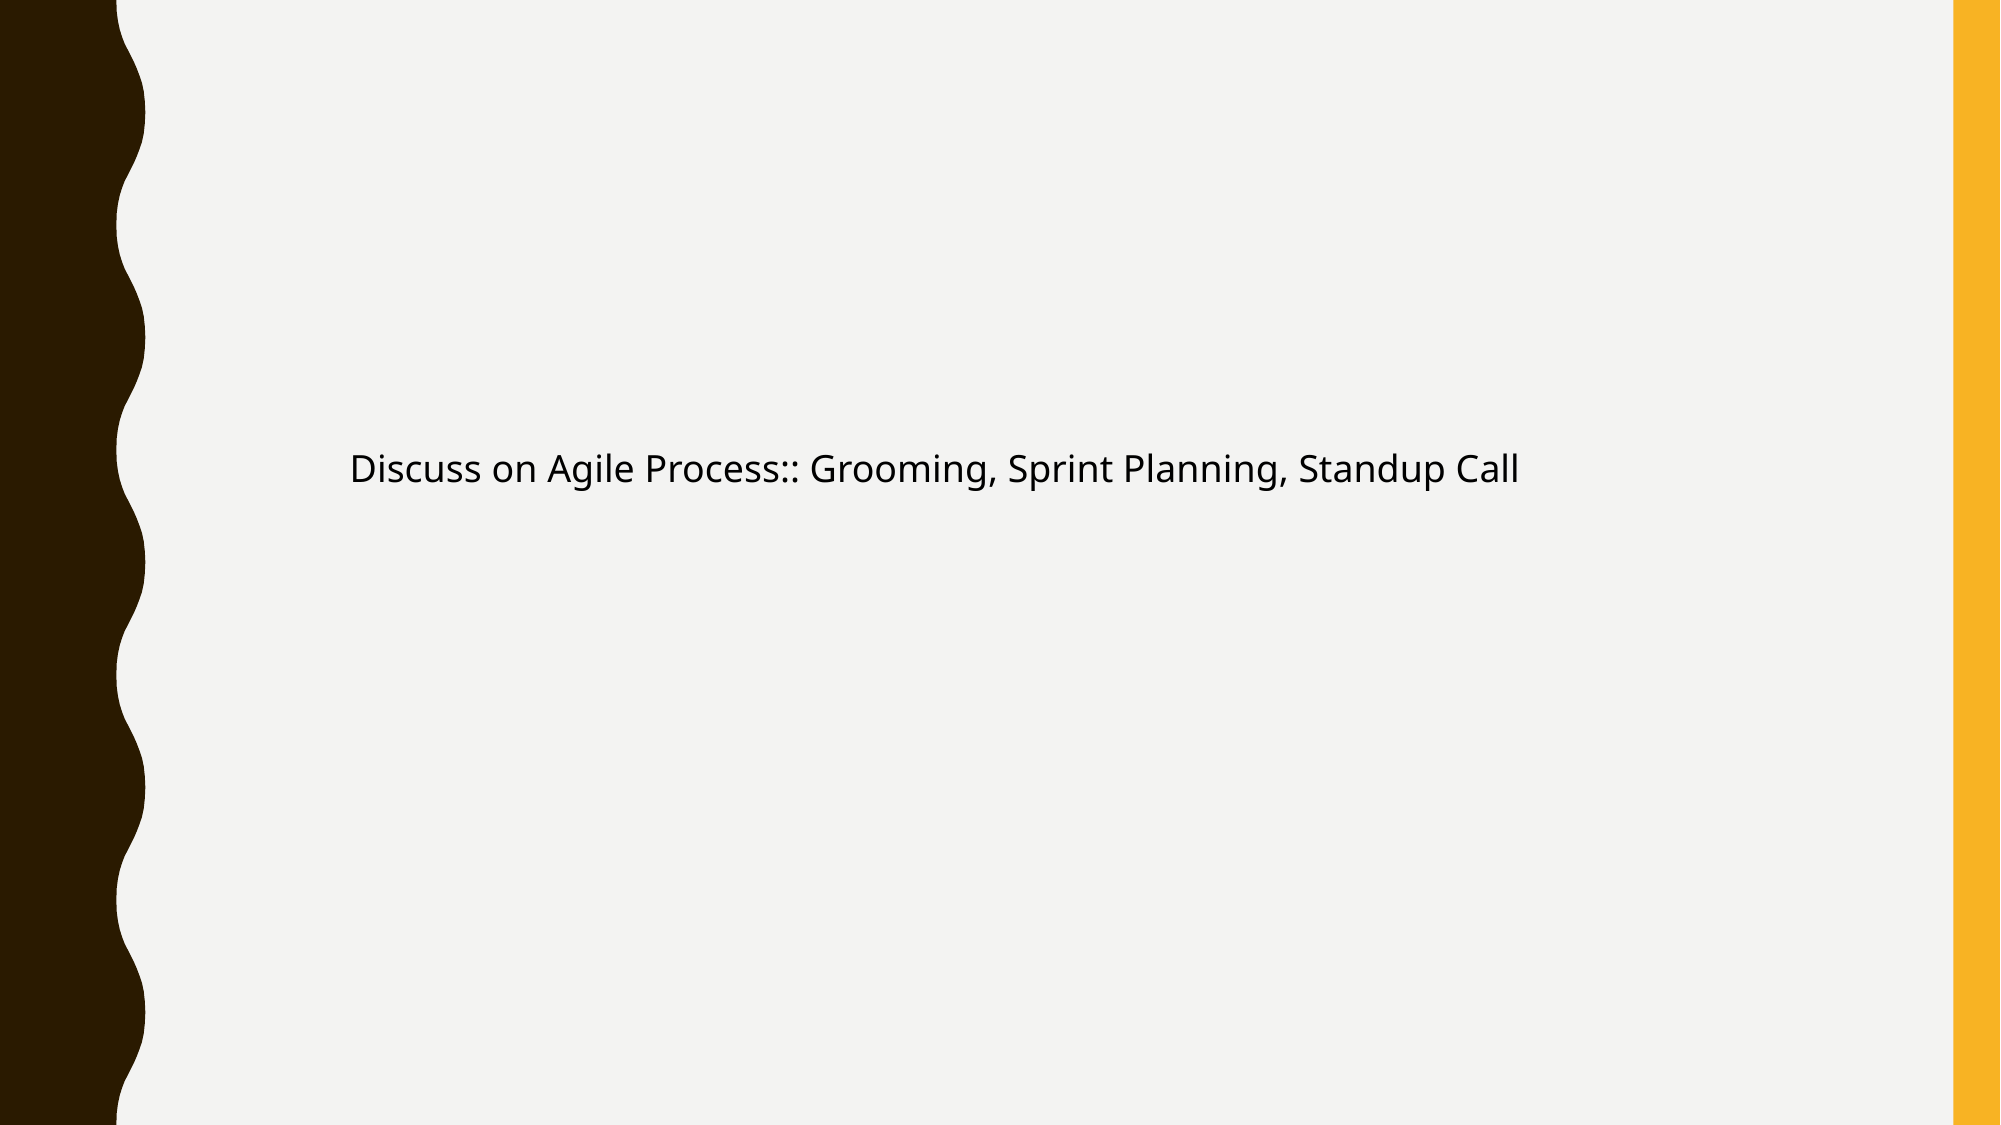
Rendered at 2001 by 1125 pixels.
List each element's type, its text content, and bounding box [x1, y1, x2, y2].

text_box Discuss on Agile Process:: Grooming, Sprint Planning, Standup Call [334, 437, 1536, 498]
